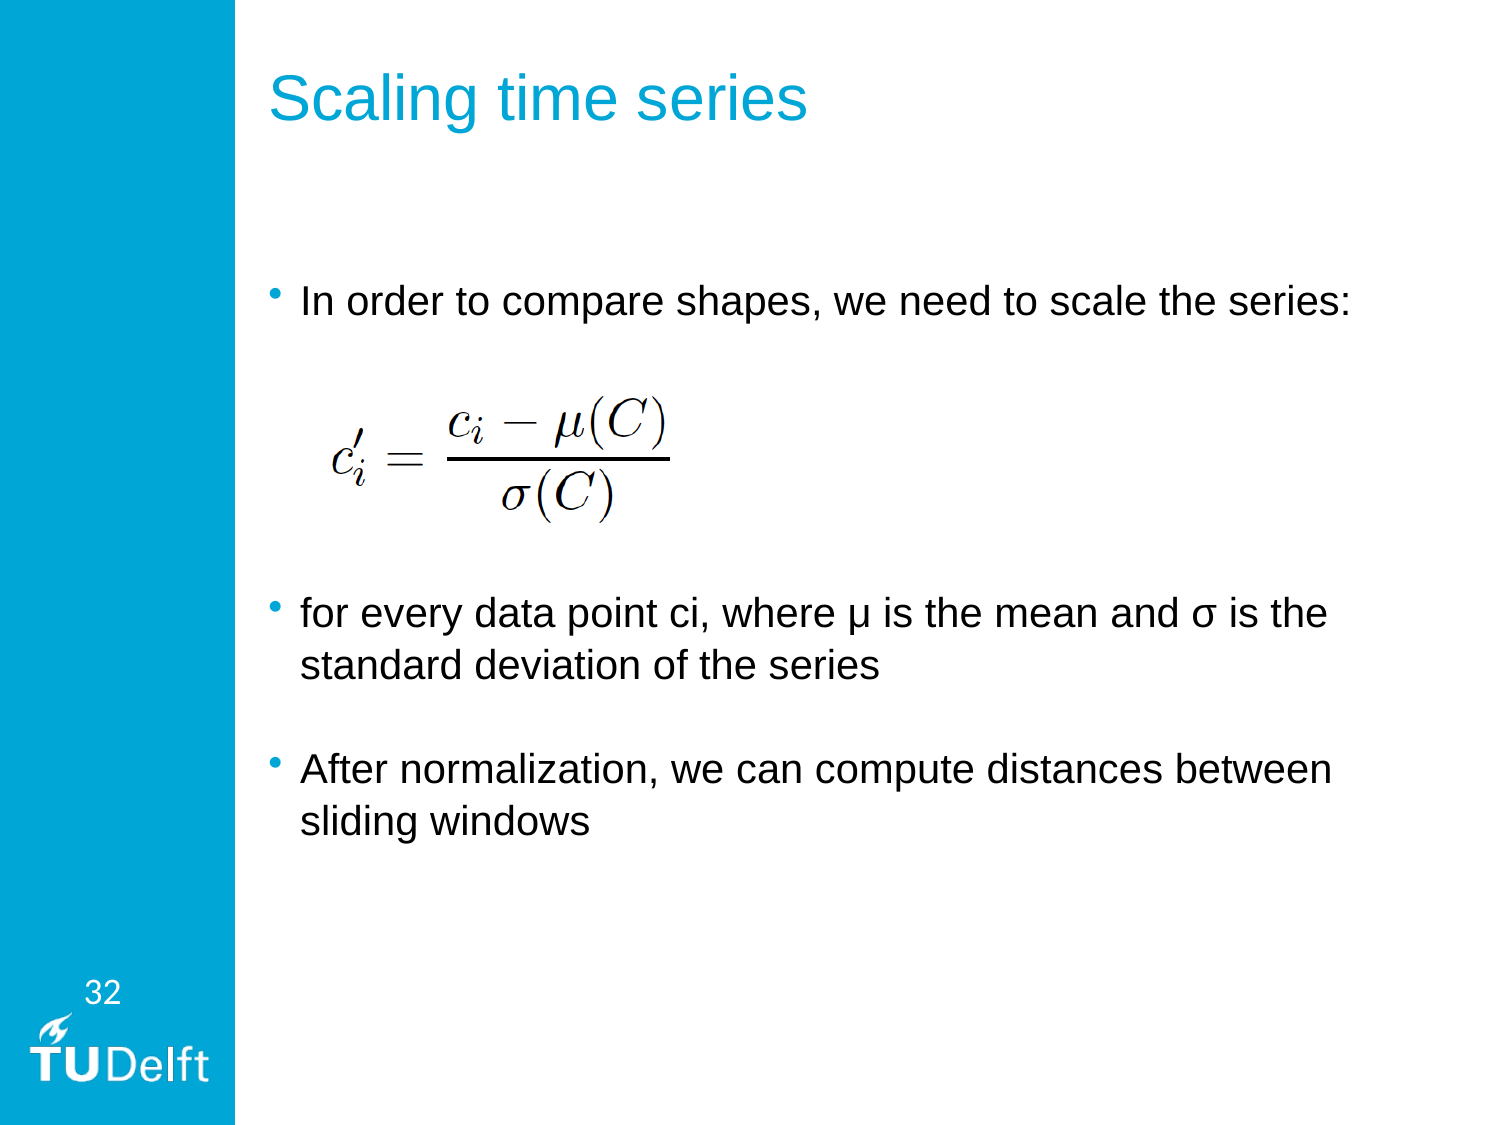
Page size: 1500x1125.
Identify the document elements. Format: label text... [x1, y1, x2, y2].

list In order to compare shapes, we need to scale the series: for every data point ci, where μ is the mean and σ is the standard deviation of the series After normalization, we can compute distances between sliding windows [268, 271, 1423, 1061]
title Scaling time series [268, 55, 1423, 231]
picture [303, 372, 691, 538]
